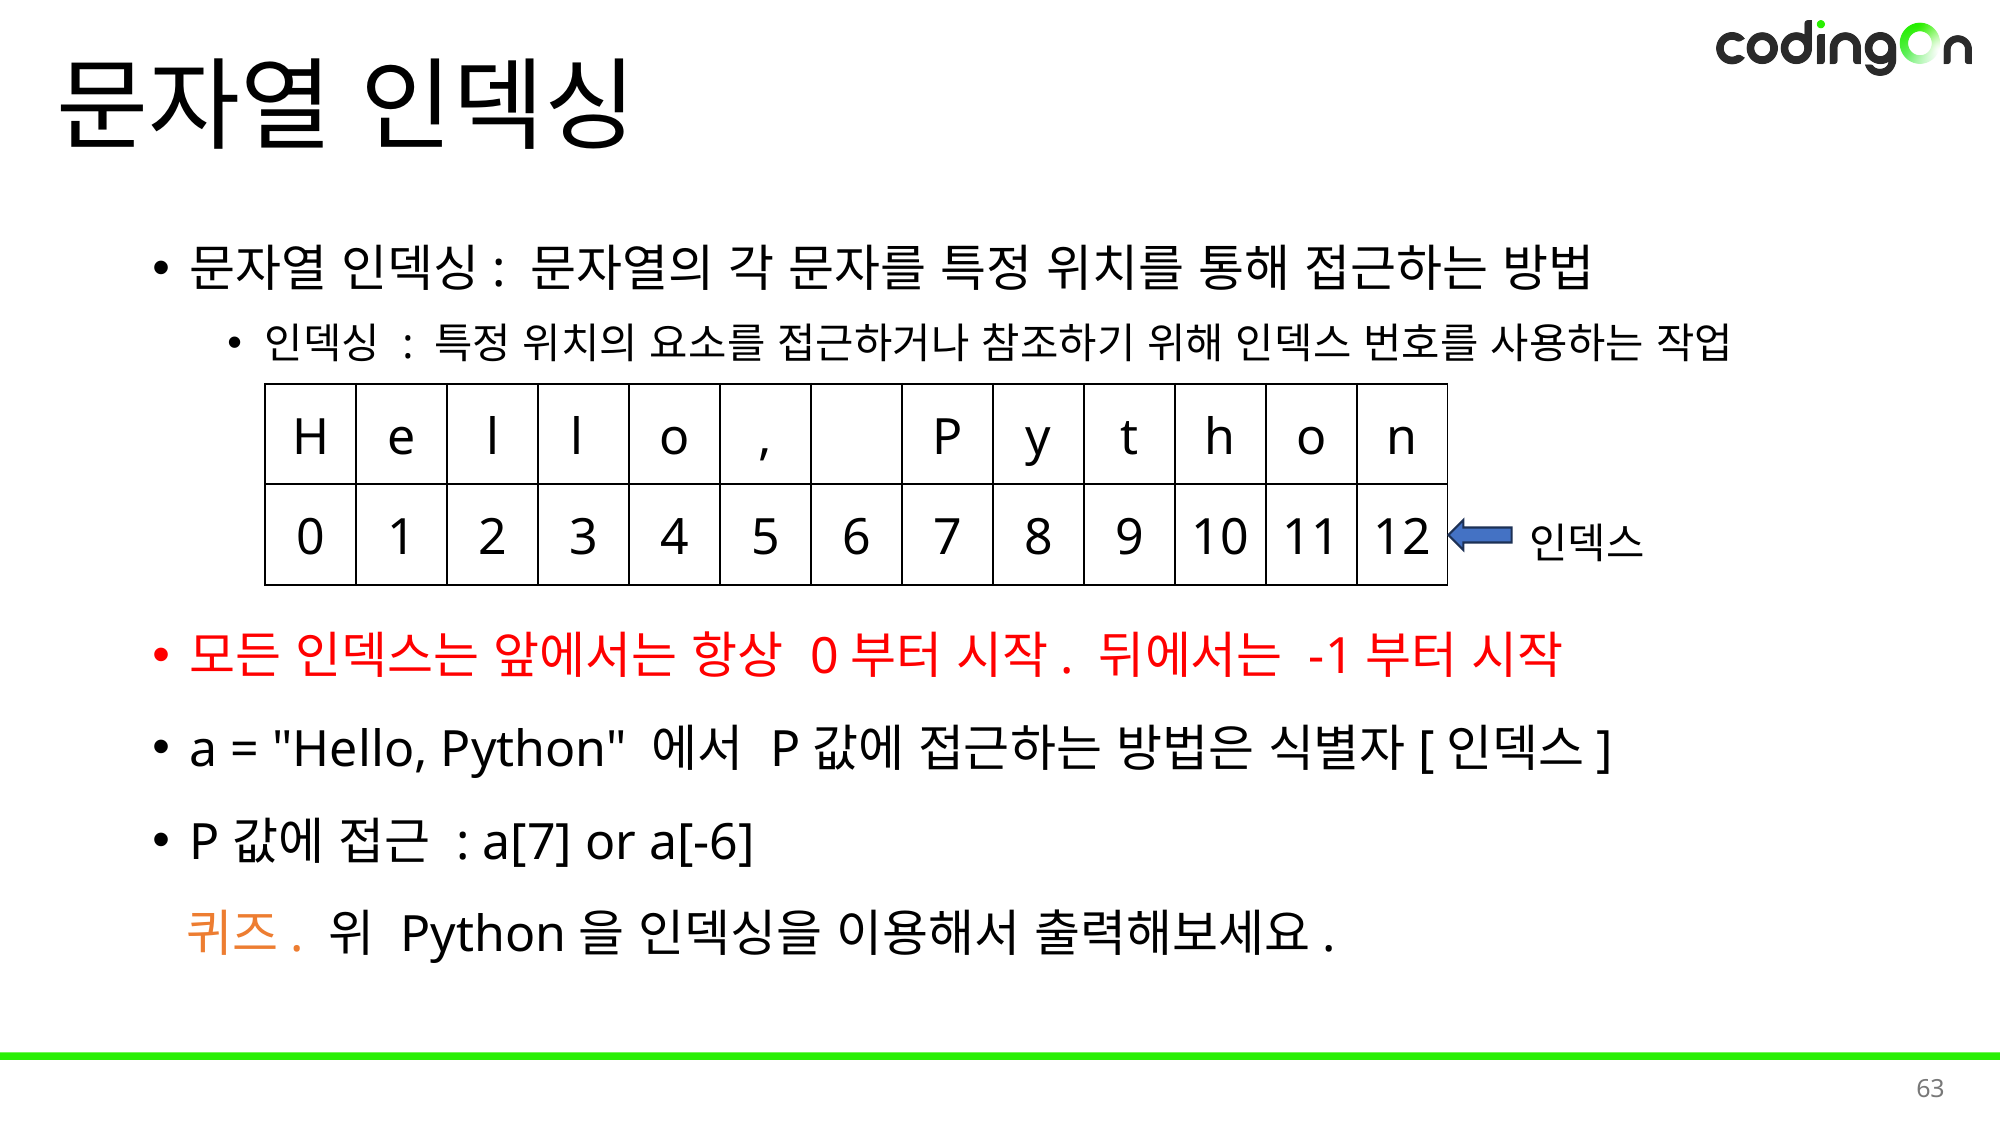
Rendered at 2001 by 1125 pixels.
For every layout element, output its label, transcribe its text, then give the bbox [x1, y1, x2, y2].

table_cell 3 [539, 485, 628, 584]
table_cell 4 [630, 485, 719, 584]
table_header t [1085, 385, 1174, 483]
table_cell 10 [1176, 485, 1265, 584]
text_box 퀴즈. 위 Python을 인덱싱을 이용해서 출력해보세요. [171, 894, 1352, 969]
table_header o [630, 385, 719, 483]
table_cell 11 [1267, 485, 1356, 584]
table_cell 2 [448, 485, 537, 584]
table_header l [539, 385, 628, 483]
table_cell 1 [357, 485, 446, 584]
list 문자열 인덱싱: 문자열의 각 문자를 특정 위치를 통해 접근하는 방법 인덱싱 : 특정 위치의 요소를 접근하거나 참조하기 위해 인덱스 번호를 사용하는 작업 모든 인덱스는 앞에서는 항상 0부터 시작. 뒤에서는 -1부터 시작 a = "Hello, Python" 에서 P값에 접근하는 방법은 식별자[인덱스] P값에 접근 : a[7] or a[-6] [137, 217, 1863, 1014]
table_cell 0 [266, 485, 355, 584]
table_cell 5 [721, 485, 810, 584]
table_header e [357, 385, 446, 483]
table_header [812, 385, 901, 483]
slide_number 63 [1509, 1059, 1960, 1120]
table_cell 8 [994, 485, 1083, 584]
table_header H [266, 385, 355, 483]
table_cell 12 [1358, 485, 1447, 584]
table_header h [1176, 385, 1265, 483]
text_box 인덱스 [1514, 509, 1661, 575]
table_header , [721, 385, 810, 483]
text_box [1446, 517, 1513, 553]
table_header n [1358, 385, 1447, 483]
title 문자열 인덱싱 [41, 0, 1767, 218]
table_header l [448, 385, 537, 483]
table_cell 9 [1085, 485, 1174, 584]
table_cell 6 [812, 485, 901, 584]
table_header y [994, 385, 1083, 483]
table_cell 7 [903, 485, 992, 584]
table_header o [1267, 385, 1356, 483]
picture [1767, 20, 1972, 76]
table_header P [903, 385, 992, 483]
